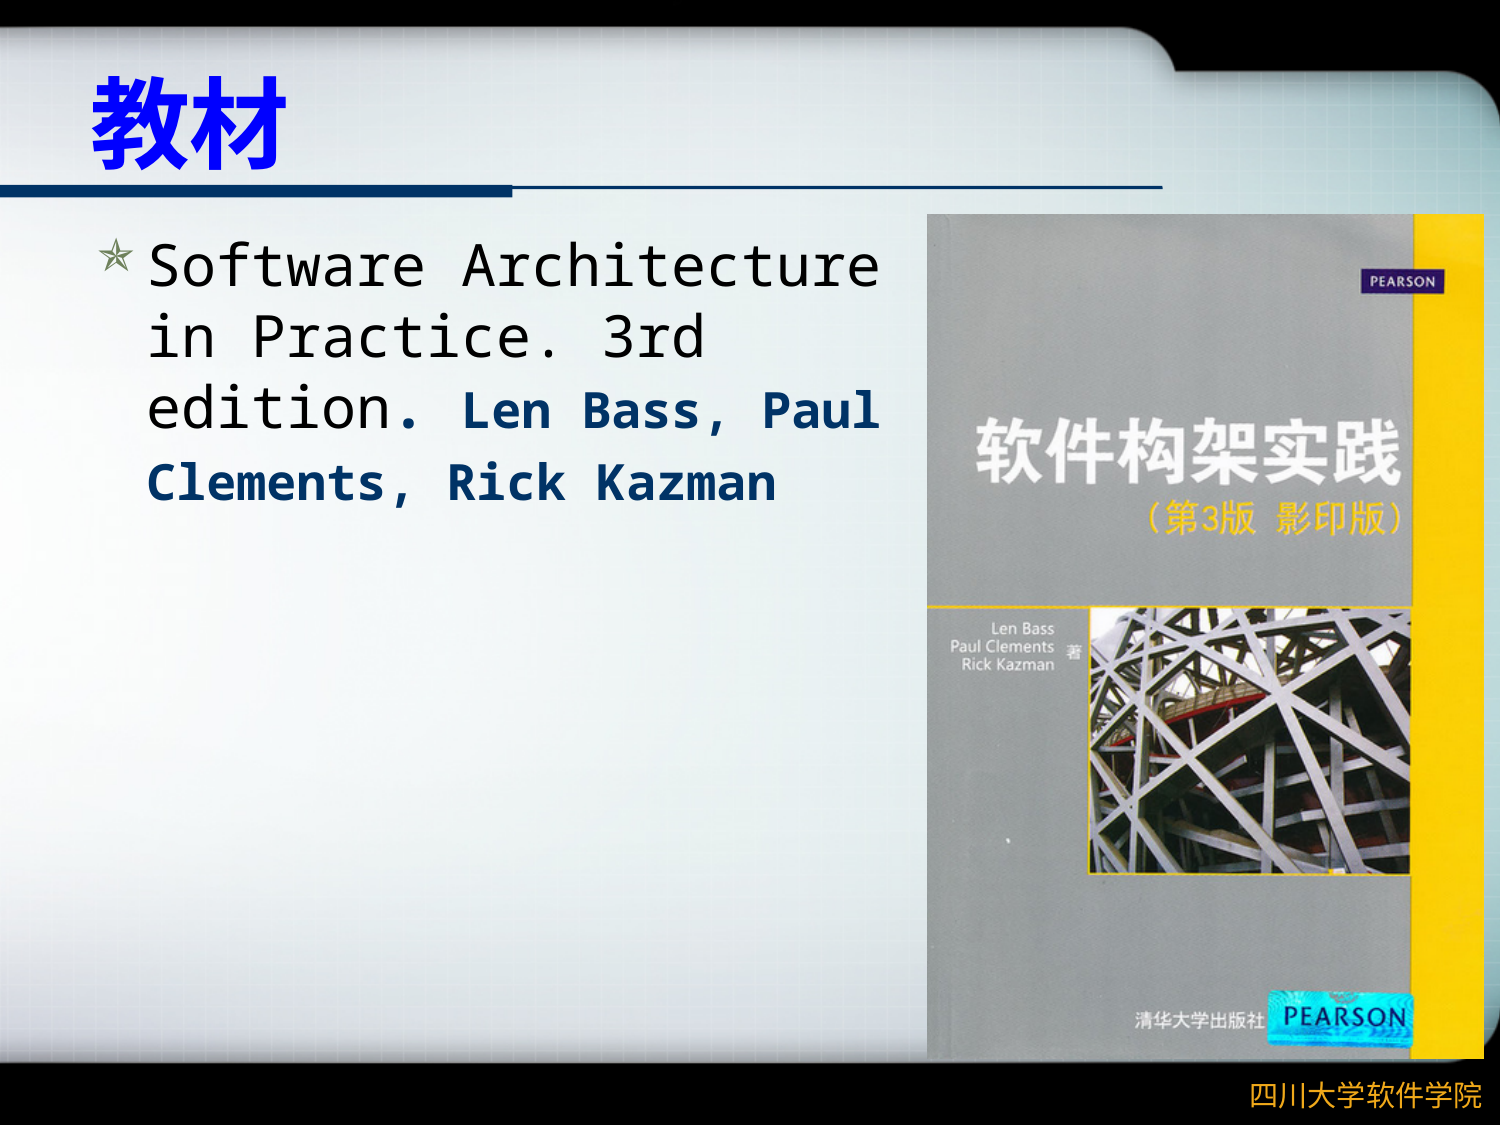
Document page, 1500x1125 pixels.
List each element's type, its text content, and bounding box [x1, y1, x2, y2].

title 教材 [75, 62, 1447, 180]
picture [0, 0, 1500, 1125]
list Software Architecture in Practice. 3rd edition. Len Bass, Paul Clements, Rick Kazman [75, 219, 927, 1059]
